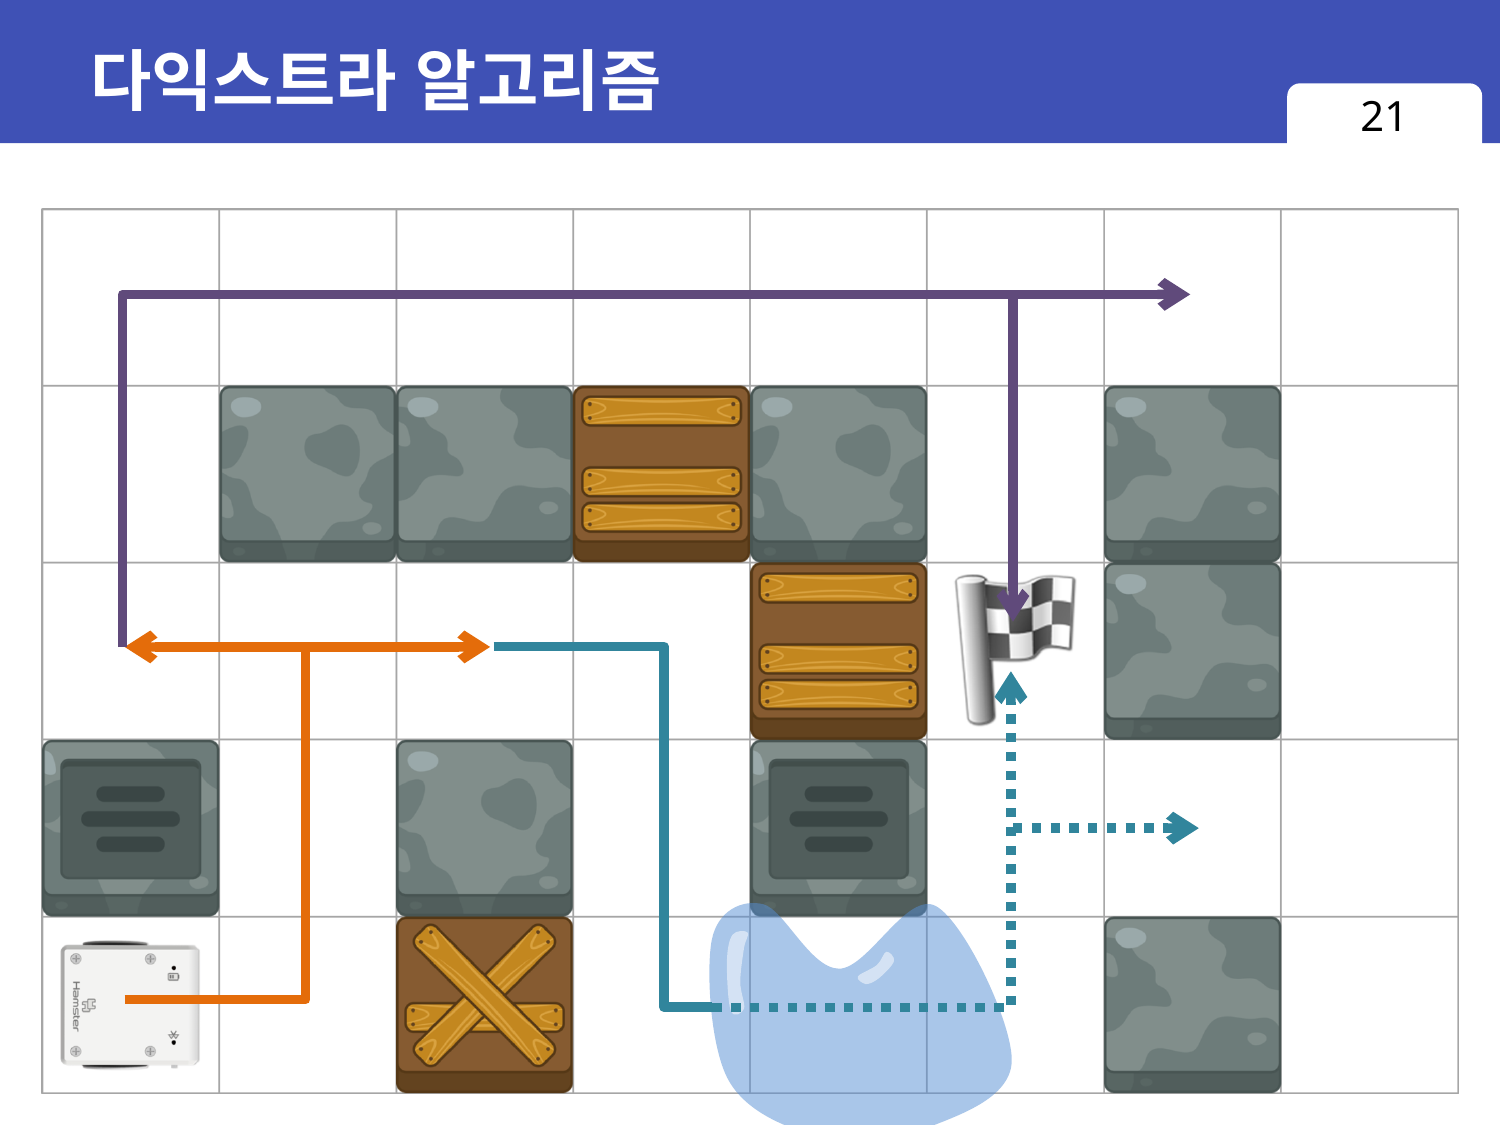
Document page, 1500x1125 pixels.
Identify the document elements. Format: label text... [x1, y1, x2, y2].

slide_number 21 [1286, 81, 1483, 161]
title 다익스트라 알고리즘 [74, 16, 1426, 141]
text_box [740, 870, 981, 1125]
picture [40, 207, 1459, 1095]
